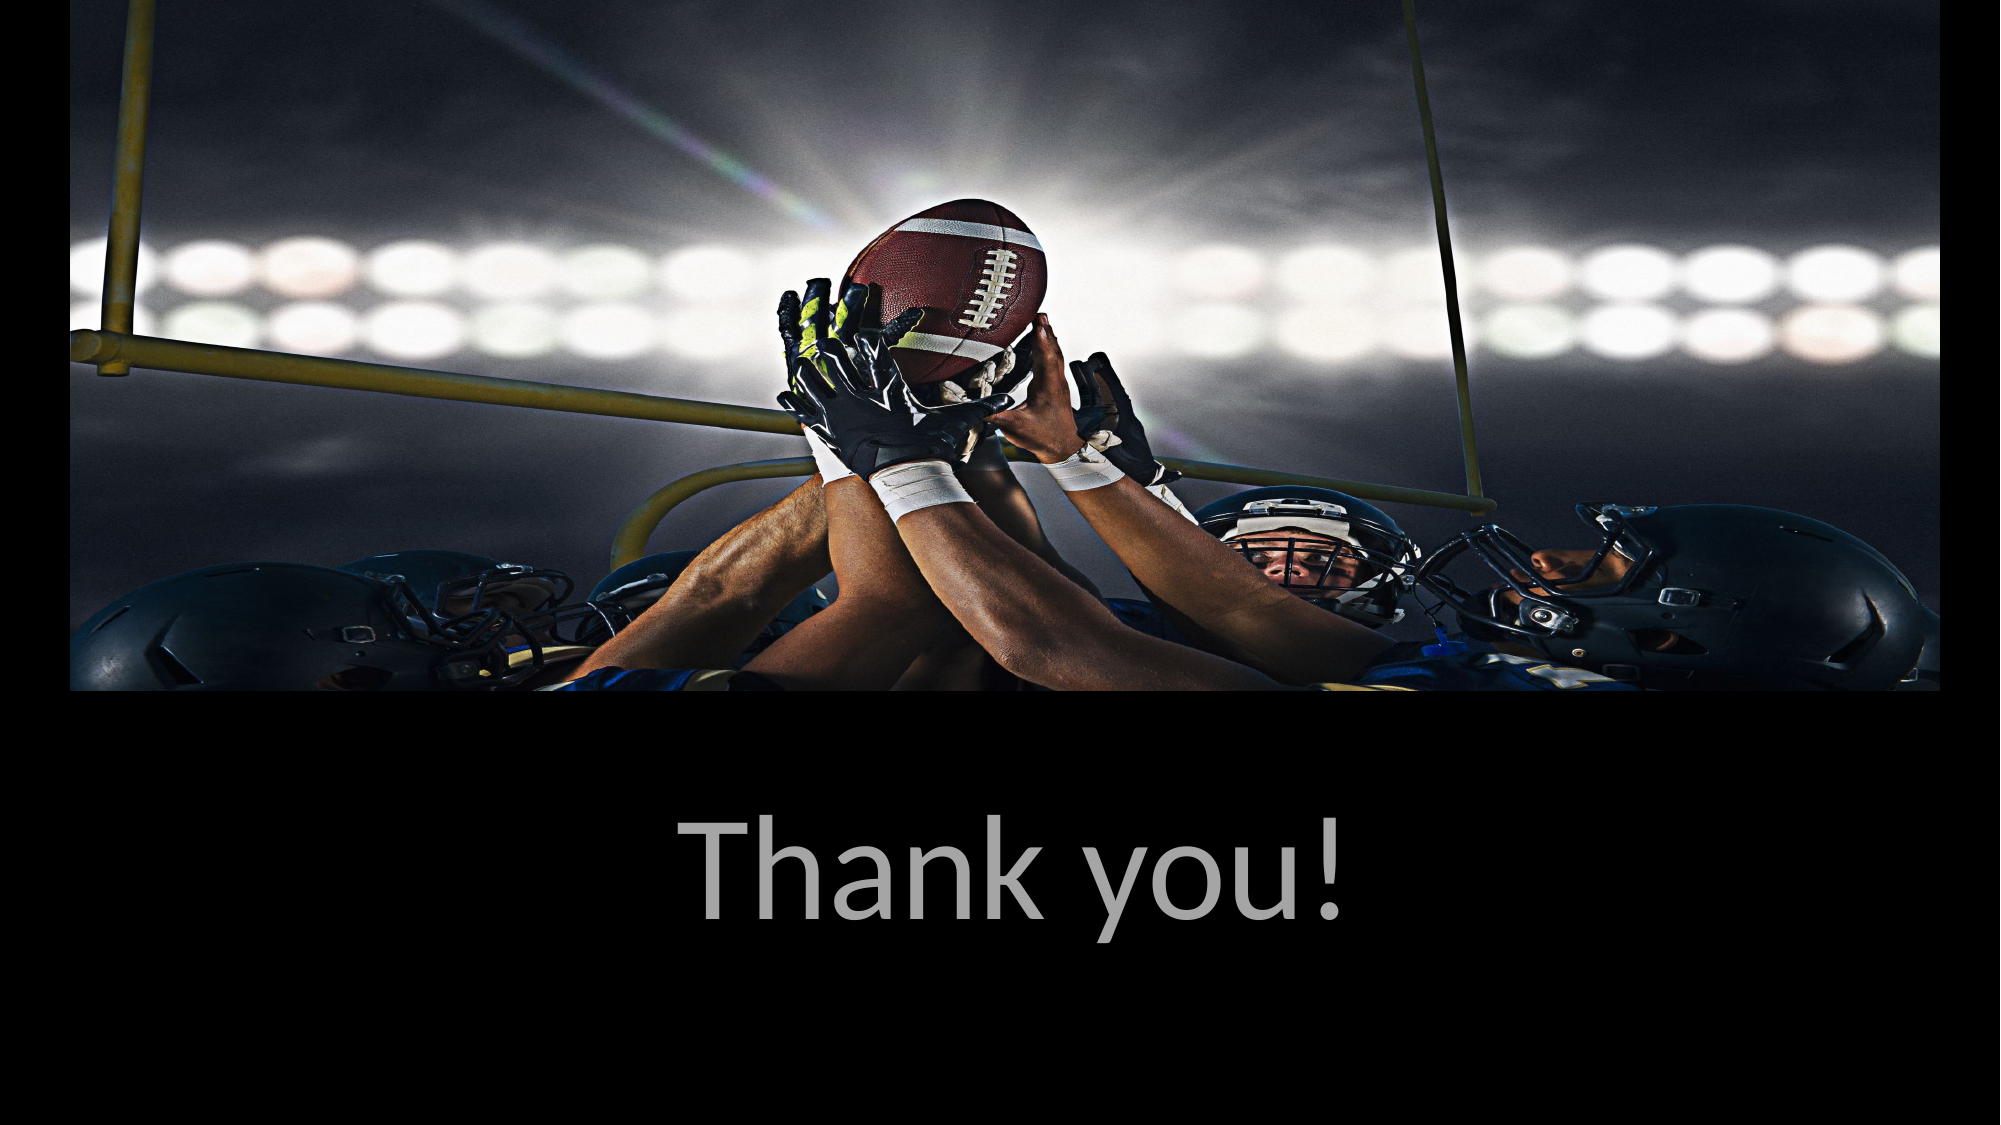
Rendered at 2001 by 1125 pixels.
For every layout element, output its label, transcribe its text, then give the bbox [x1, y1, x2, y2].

picture [70, 0, 1940, 691]
text_box Thank you! [92, 762, 1939, 958]
